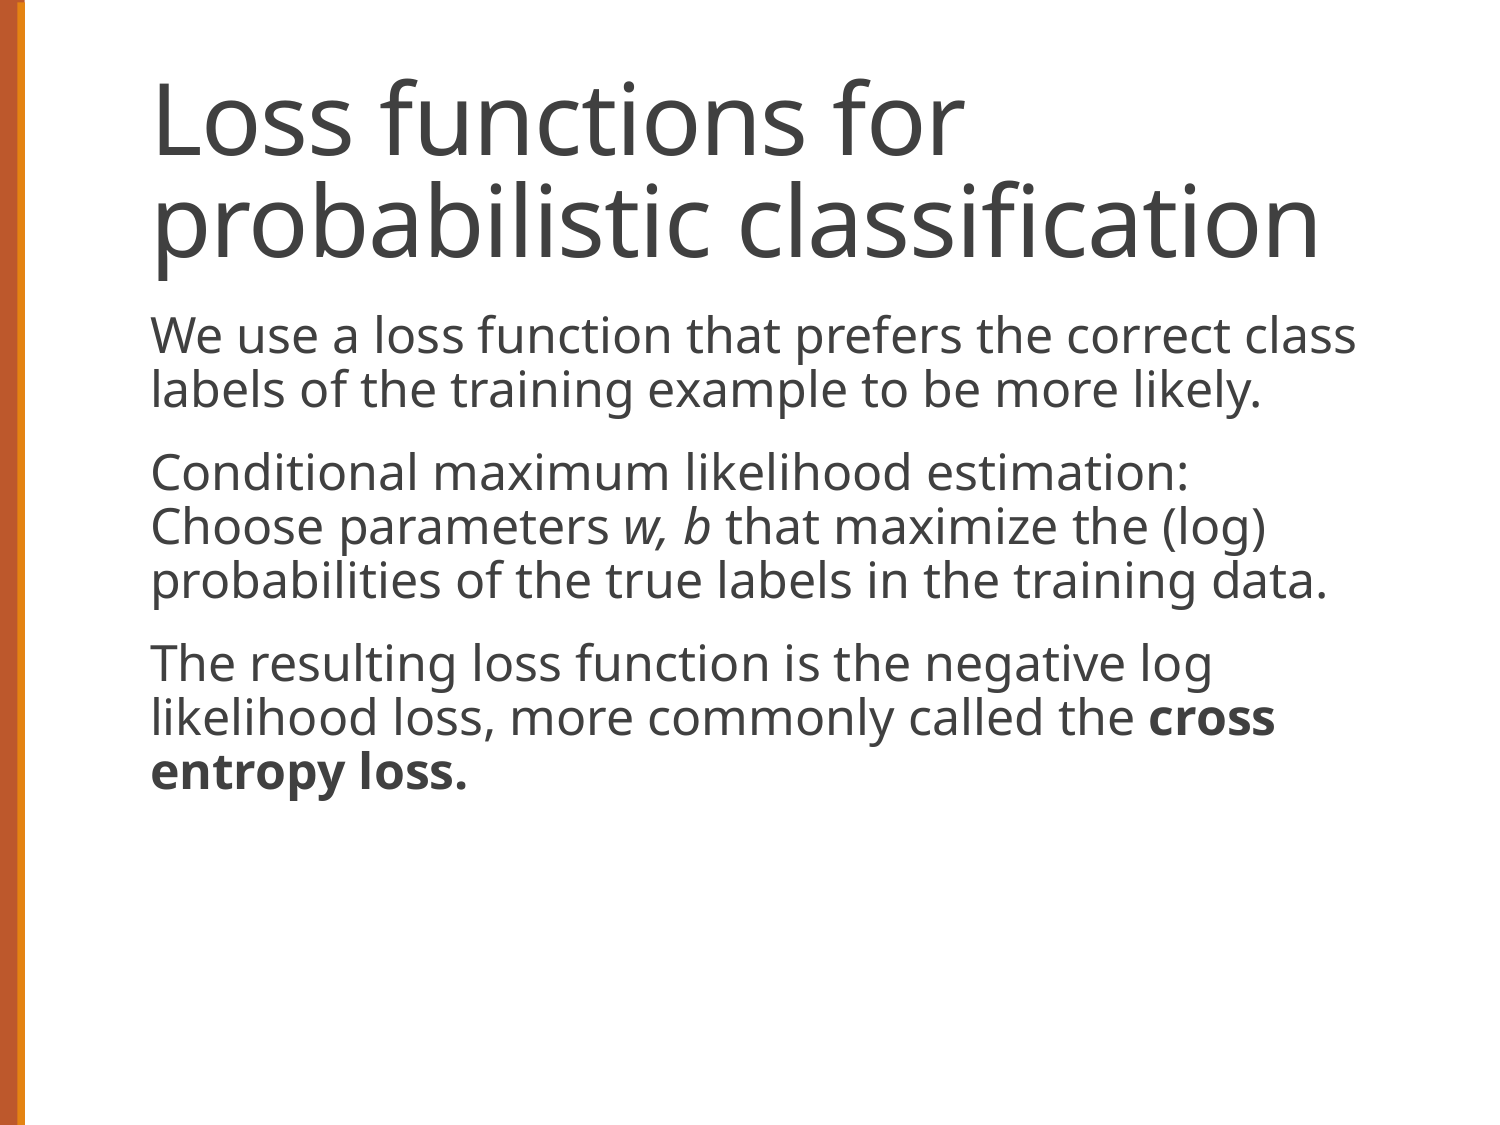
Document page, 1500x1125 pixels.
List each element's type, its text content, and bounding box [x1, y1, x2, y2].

title Loss functions for probabilistic classification [135, 47, 1373, 285]
list We use a loss function that prefers the correct class labels of the training example to be more likely. Conditional maximum likelihood estimation: Choose parameters w, b that maximize the (log) probabilities of the true labels in the training data. The resulting loss function is the negative log likelihood loss, more commonly called the cross entropy loss. [135, 302, 1373, 963]
